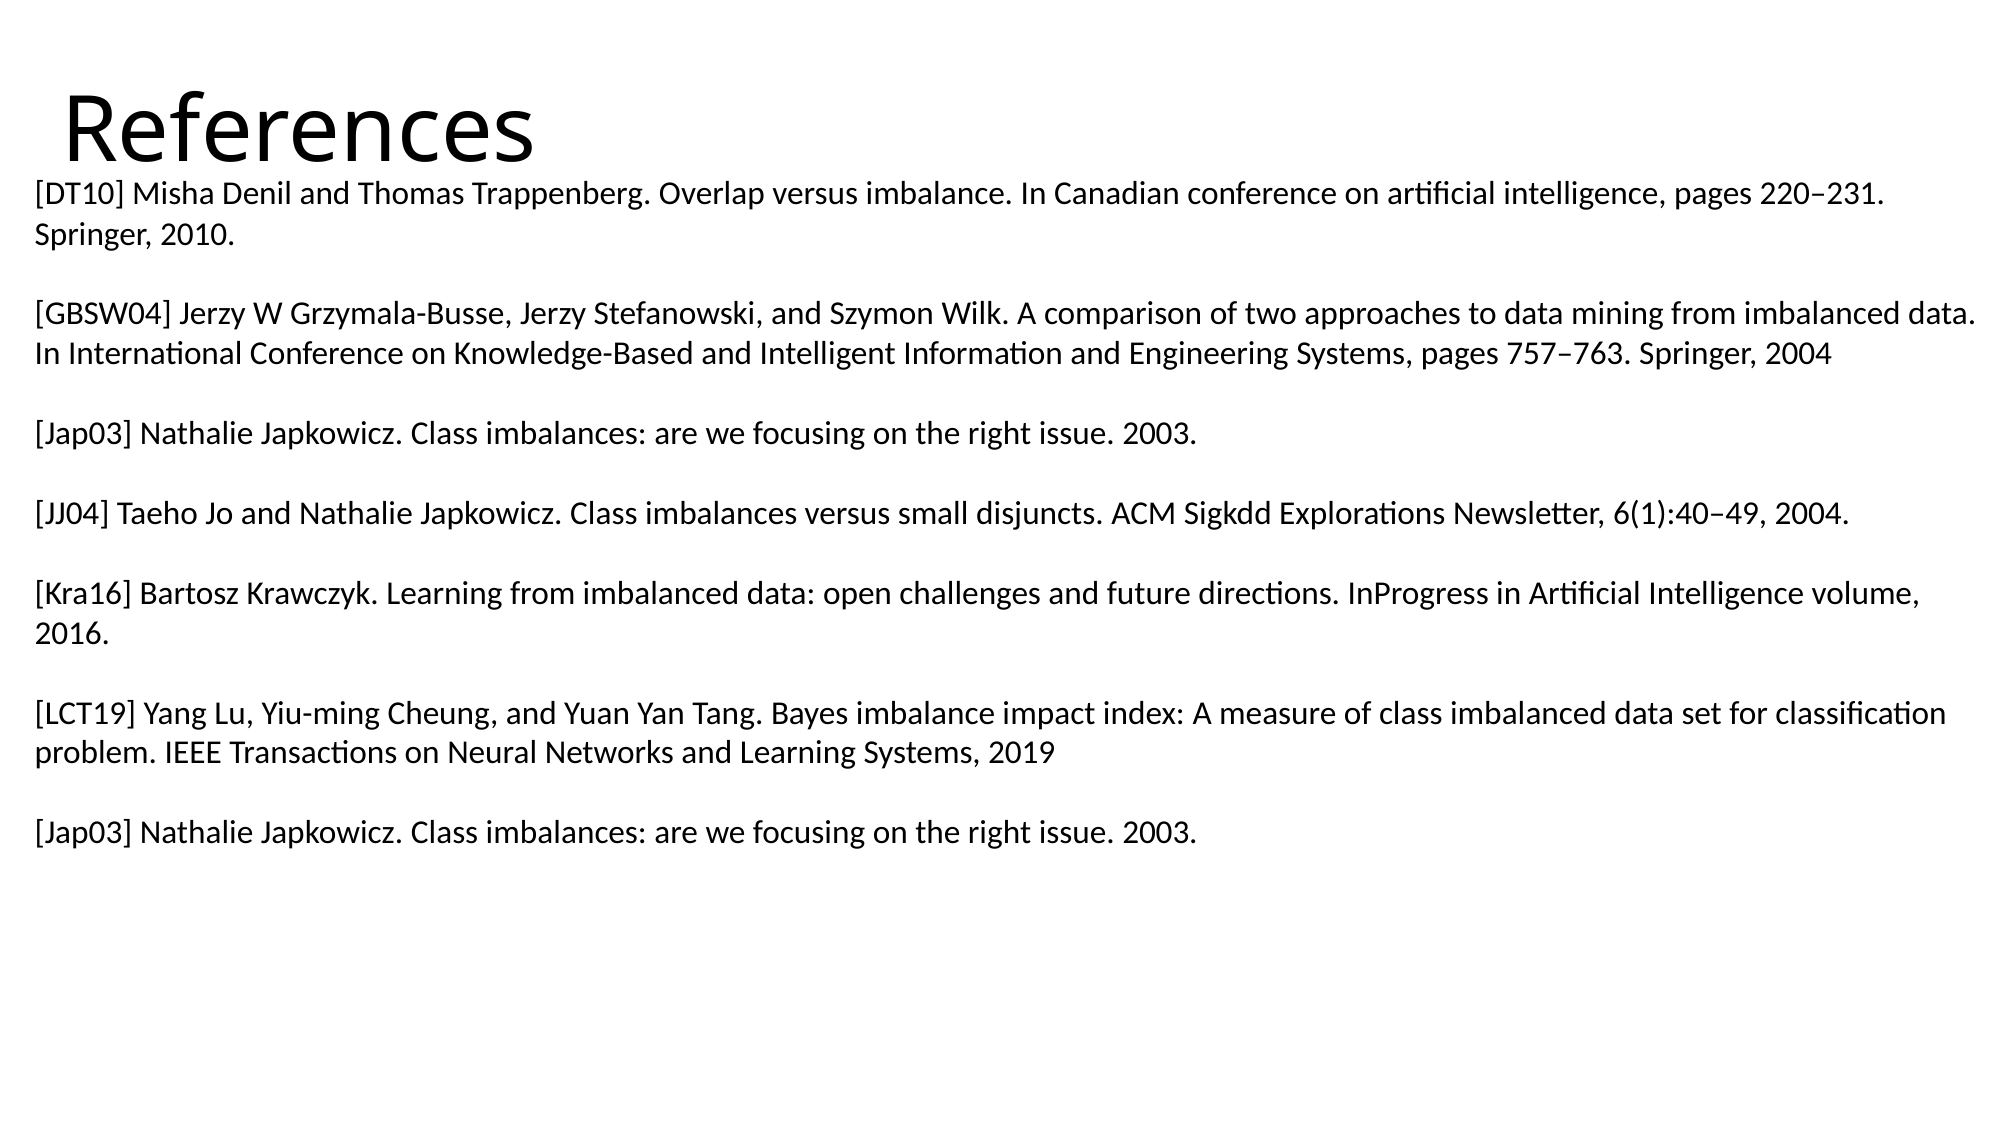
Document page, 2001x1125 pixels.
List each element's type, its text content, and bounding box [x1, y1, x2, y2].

title References [46, 43, 1365, 164]
text_box [DT10] Misha Denil and Thomas Trappenberg. Overlap versus imbalance. In Canadian conference on artificial intelligence, pages 220–231. Springer, 2010. [GBSW04] Jerzy W Grzymala-Busse, Jerzy Stefanowski, and Szymon Wilk. A comparison of two approaches to data mining from imbalanced data. In International Conference on Knowledge-Based and Intelligent Information and Engineering Systems, pages 757–763. Springer, 2004 [Jap03] Nathalie Japkowicz. Class imbalances: are we focusing on the right issue. 2003. [JJ04] Taeho Jo and Nathalie Japkowicz. Class imbalances versus small disjuncts. ACM Sigkdd Explorations Newsletter, 6(1):40–49, 2004. [Kra16] Bartosz Krawczyk. Learning from imbalanced data: open challenges and future directions. InProgress in Artificial Intelligence volume, 2016. [LCT19] Yang Lu, Yiu-ming Cheung, and Yuan Yan Tang. Bayes imbalance impact index: A measure of class imbalanced data set for classification problem. IEEE Transactions on Neural Networks and Learning Systems, 2019 [Jap03] Nathalie Japkowicz. Class imbalances: are we focusing on the right issue. 2003. [19, 164, 2000, 938]
